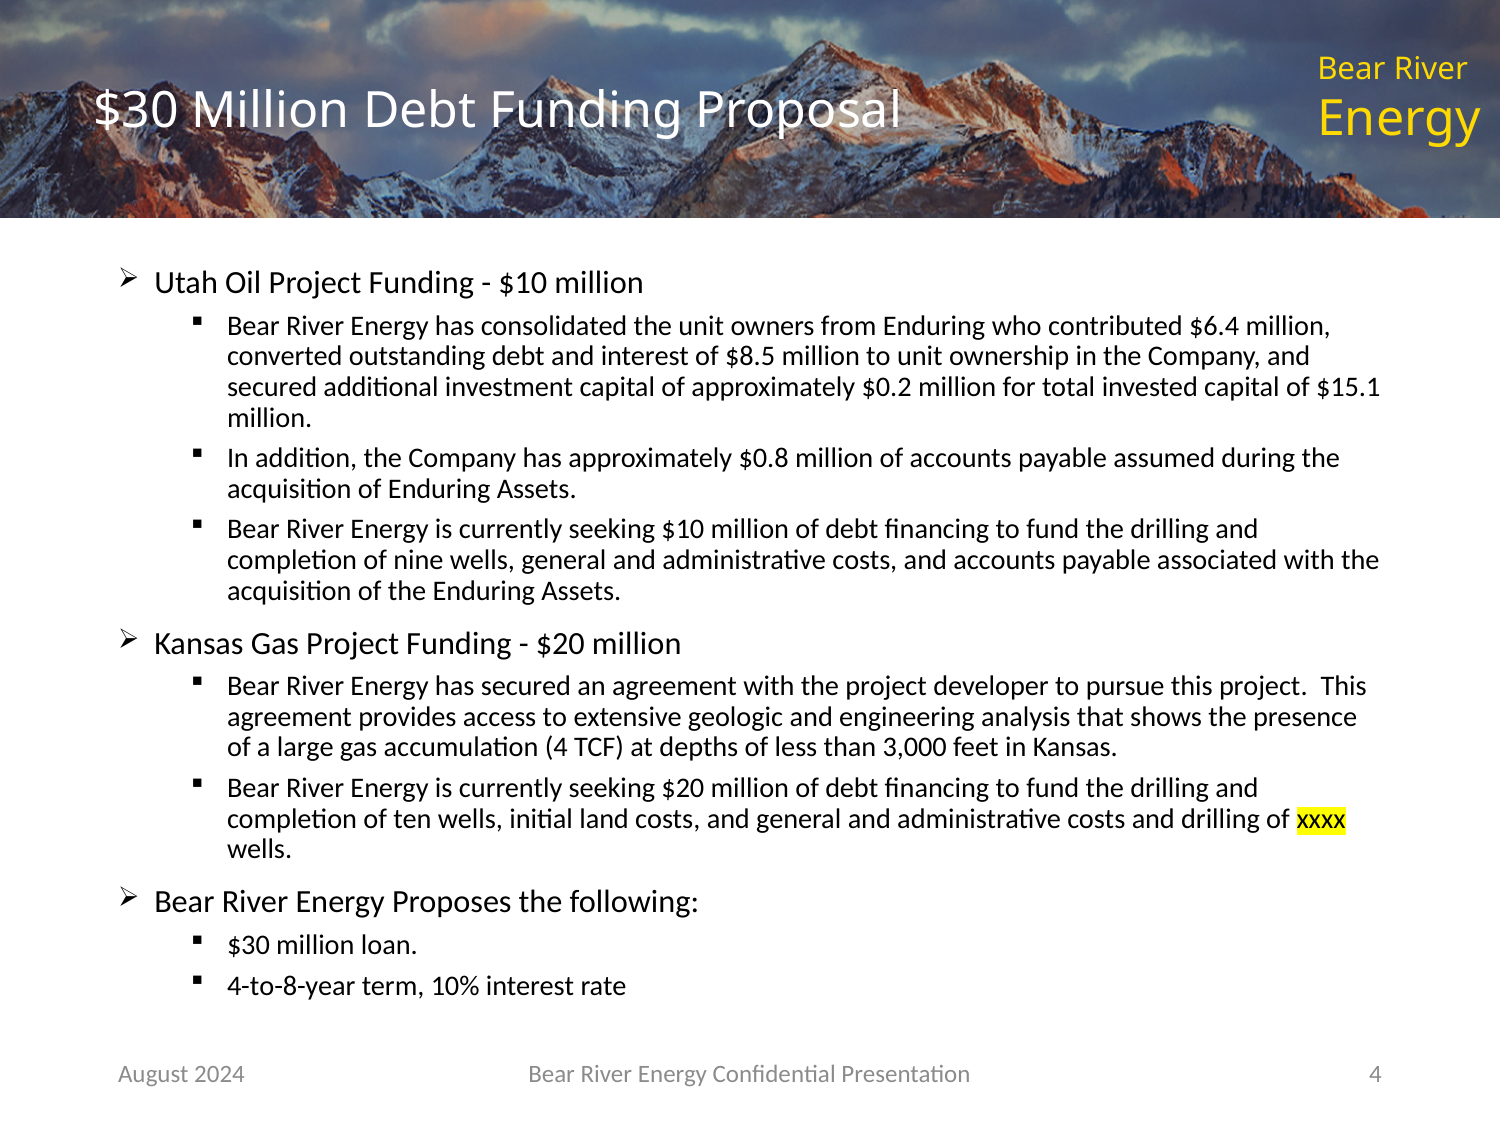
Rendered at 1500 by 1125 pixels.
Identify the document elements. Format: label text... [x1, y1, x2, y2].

picture [0, 0, 1500, 218]
footer Bear River Energy Confidential Presentation [496, 1042, 1004, 1103]
slide_number 4 [1059, 1042, 1397, 1103]
title $30 Million Debt Funding Proposal [78, 3, 1373, 221]
list Utah Oil Project Funding - $10 million Bear River Energy has consolidated the unit owners from Enduring who contributed $6.4 million, converted outstanding debt and interest of $8.5 million to unit ownership in the Company, and secured additional investment capital of approximately $0.2 million for total invested capital of $15.1 million. In addition, the Company has approximately $0.8 million of accounts payable assumed during the acquisition of Enduring Assets. Bear River Energy is currently seeking $10 million of debt financing to fund the drilling and completion of nine wells, general and administrative costs, and accounts payable associated with the acquisition of the Enduring Assets. Kansas Gas Project Funding - $20 million Bear River Energy has secured an agreement with the project developer to pursue this project. This agreement provides access to extensive geologic and engineering analysis that shows the presence of a large gas accumulation (4 TCF) at depths of less than 3,000 feet in Kansas. Bear River Energy is currently seeking $20 million of debt financing to fund the drilling and completion of ten wells, initial land costs, and general and administrative costs and drilling of xxxx wells. Bear River Energy Proposes the following: $30 million loan. 4-to-8-year term, 10% interest rate [103, 258, 1397, 1014]
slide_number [103, 1042, 441, 1103]
